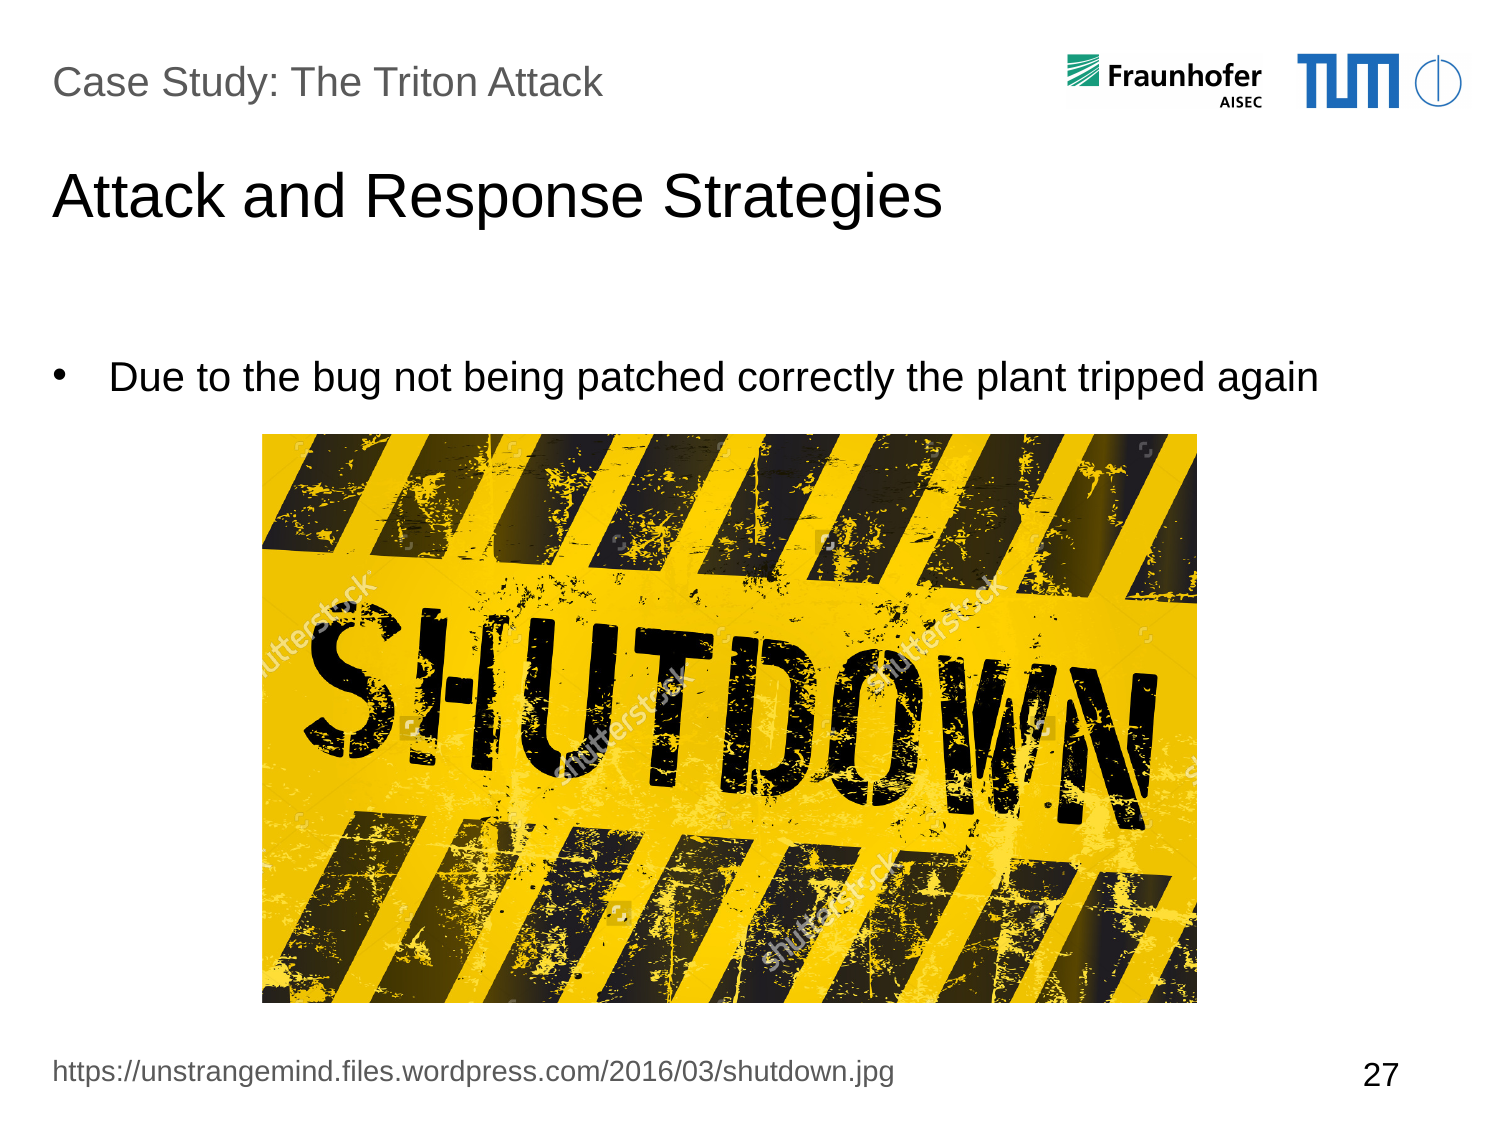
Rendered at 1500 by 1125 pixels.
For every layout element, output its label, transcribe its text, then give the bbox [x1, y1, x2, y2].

title Attack and Response Strategies [52, 162, 1449, 231]
text_box Case Study: The Triton Attack [52, 37, 951, 105]
text_box 27 [1362, 1047, 1500, 1094]
list Due to the bug not being patched correctly the plant tripped again [52, 324, 1449, 1003]
picture [1296, 53, 1472, 109]
text_box https://unstrangemind.files.wordpress.com/2016/03/shutdown.jpg [52, 1047, 1408, 1088]
picture [262, 434, 1198, 1003]
picture [1066, 53, 1263, 109]
